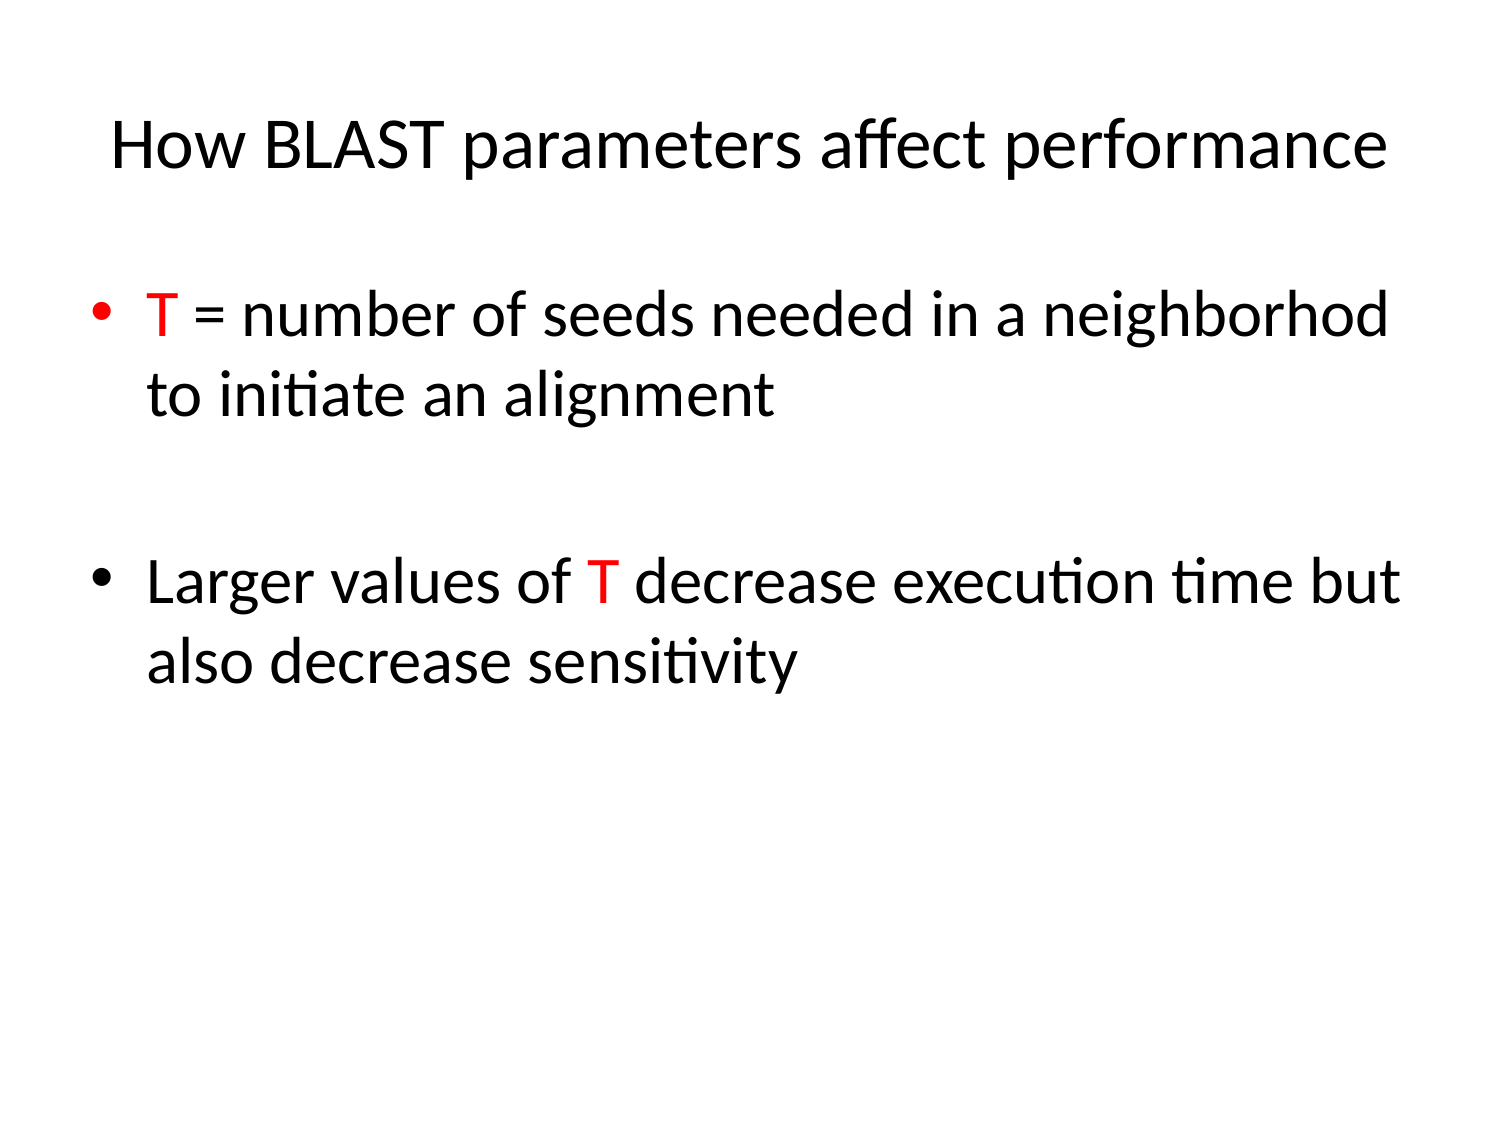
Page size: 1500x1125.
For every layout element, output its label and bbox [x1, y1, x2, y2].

title [75, 45, 1425, 233]
list [75, 262, 1425, 1005]
